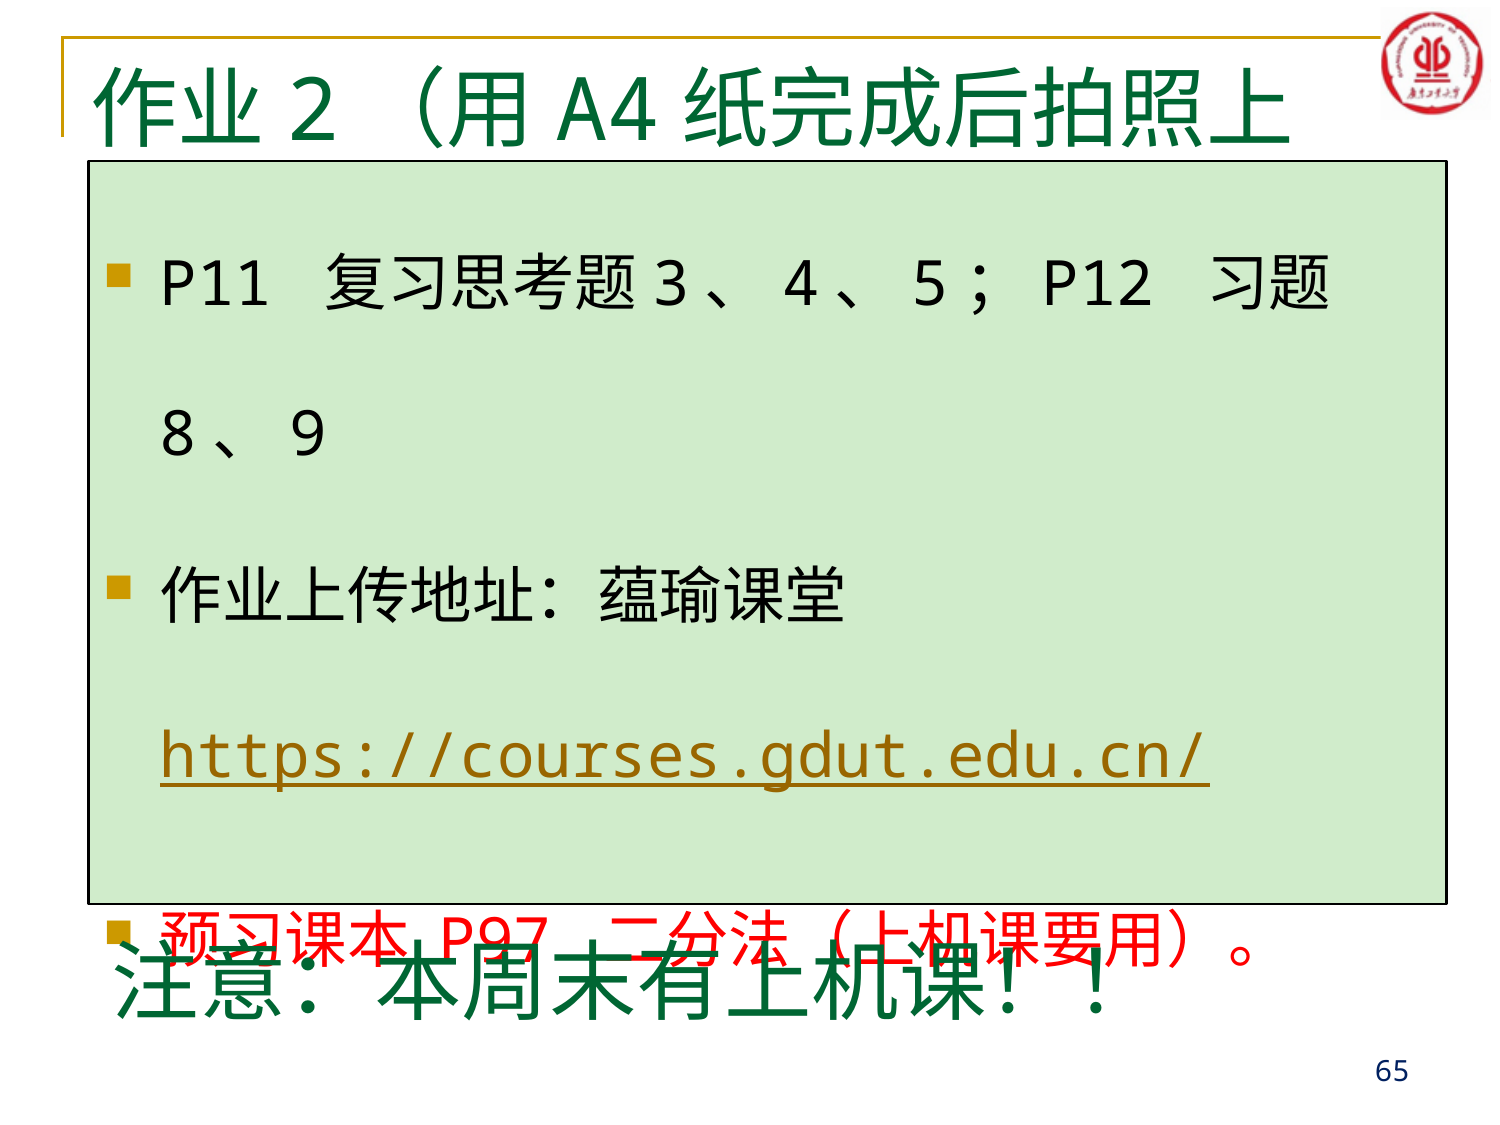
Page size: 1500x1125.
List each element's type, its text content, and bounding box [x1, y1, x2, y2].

slide_number 65 [1074, 1071, 1425, 1100]
list P11 复习思考题3、4、5；P12 习题8、9 作业上传地址：蕴瑜课堂https://courses.gdut.edu.cn/ 预习课本 P97 二分法（上机课要用）。 [88, 160, 1447, 905]
title 作业2（用A4纸完成后拍照上传） [75, 45, 1425, 233]
text_box 注意：本周末有上机课！！ [96, 919, 1447, 1071]
picture [1380, 7, 1491, 120]
